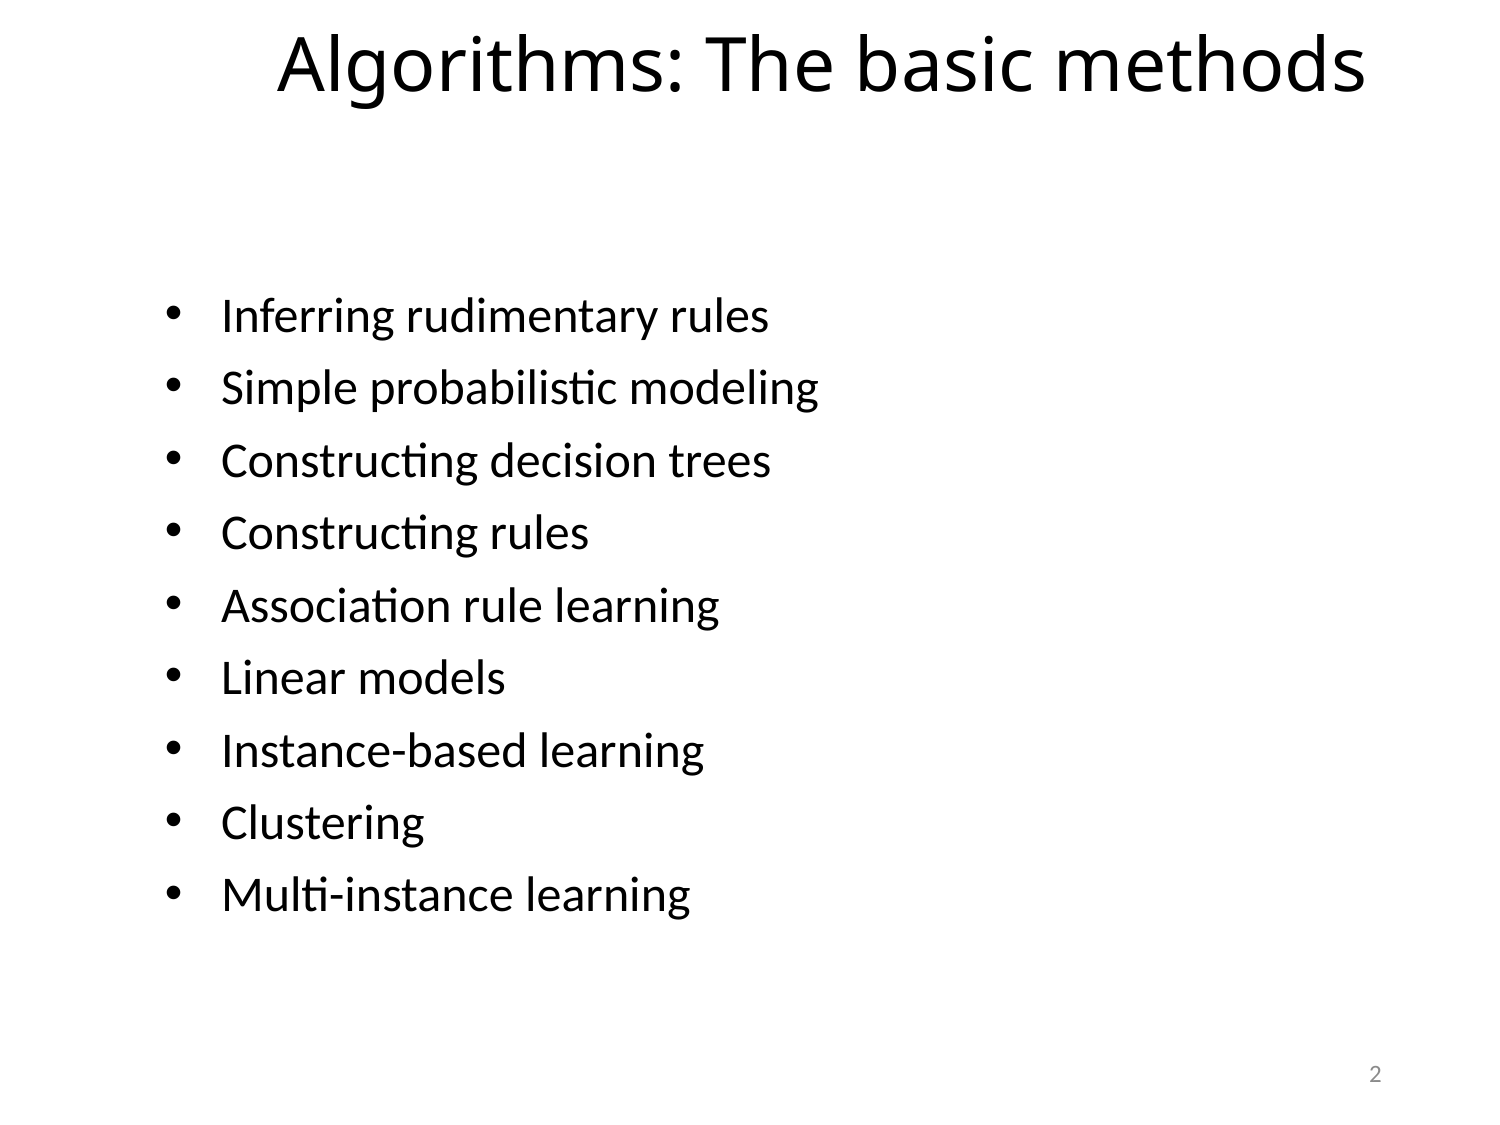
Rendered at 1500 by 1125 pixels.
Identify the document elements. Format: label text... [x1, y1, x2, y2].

text_box Inferring rudimentary rules Simple probabilistic modeling Constructing decision trees Constructing rules Association rule learning Linear models Instance-based learning Clustering Multi-instance learning [149, 274, 1388, 930]
slide_number 2 [1059, 1042, 1397, 1103]
title Algorithms: The basic methods [262, 0, 1500, 148]
